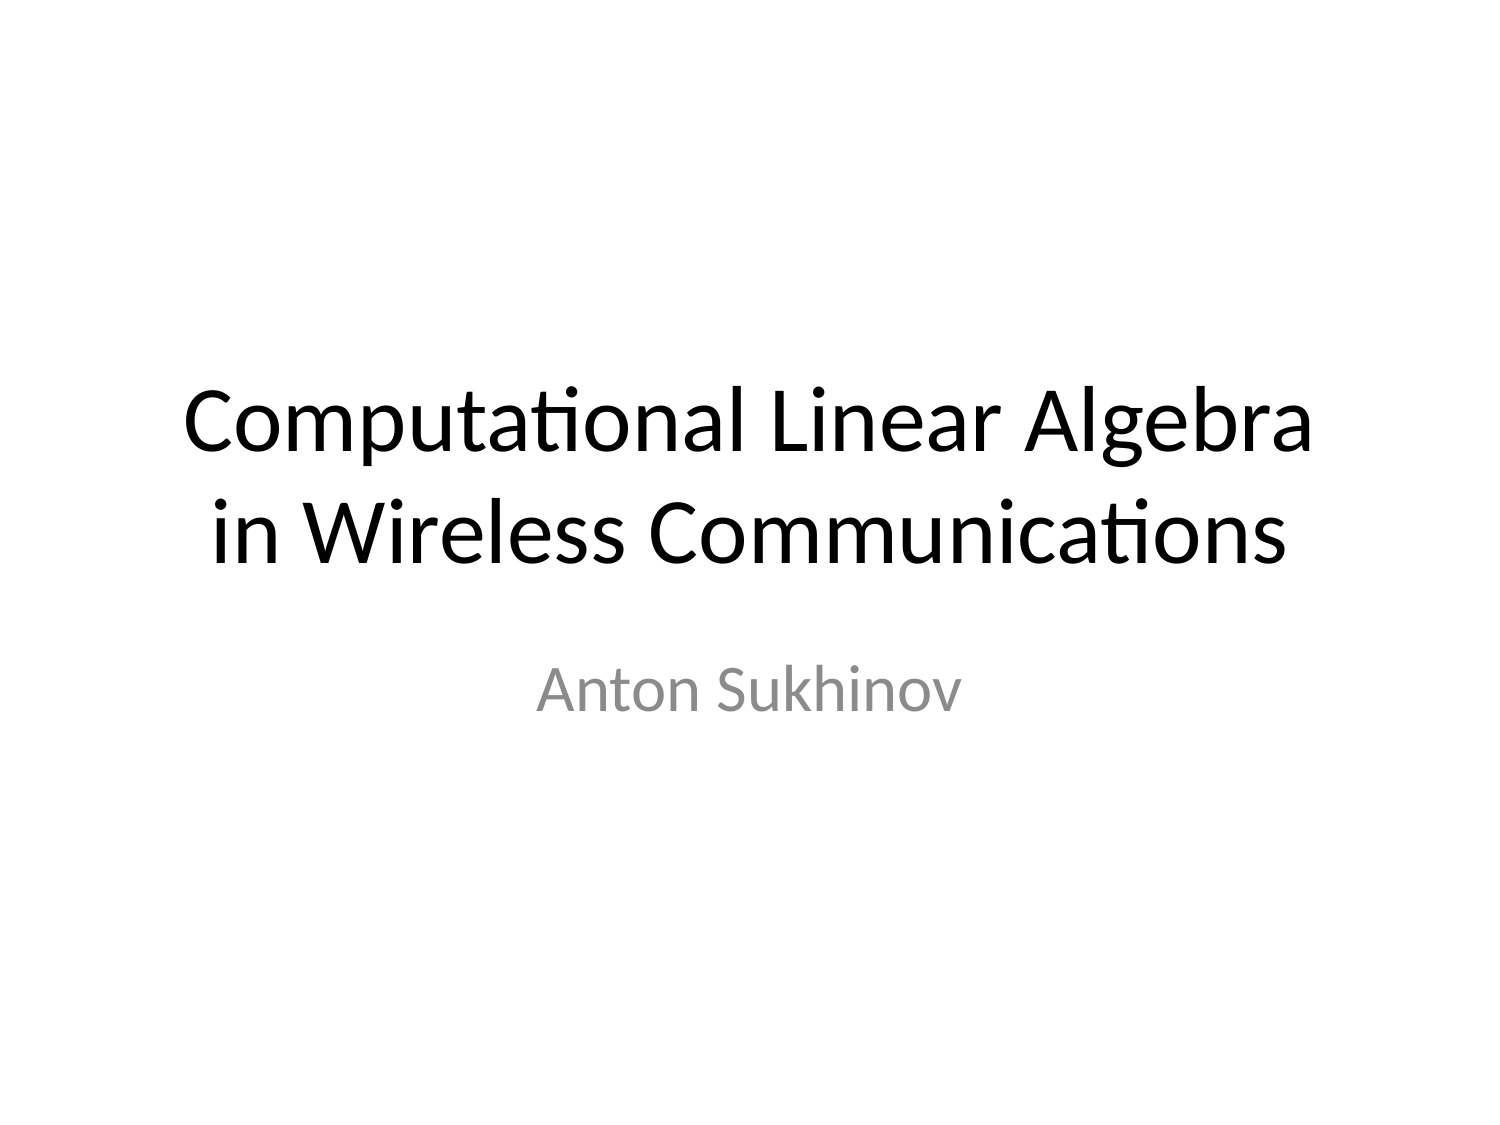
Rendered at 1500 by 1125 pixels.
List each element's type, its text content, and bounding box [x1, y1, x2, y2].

title Computational Linear Algebra in Wireless Communications [112, 349, 1388, 591]
subtitle Anton Sukhinov [225, 637, 1275, 925]
